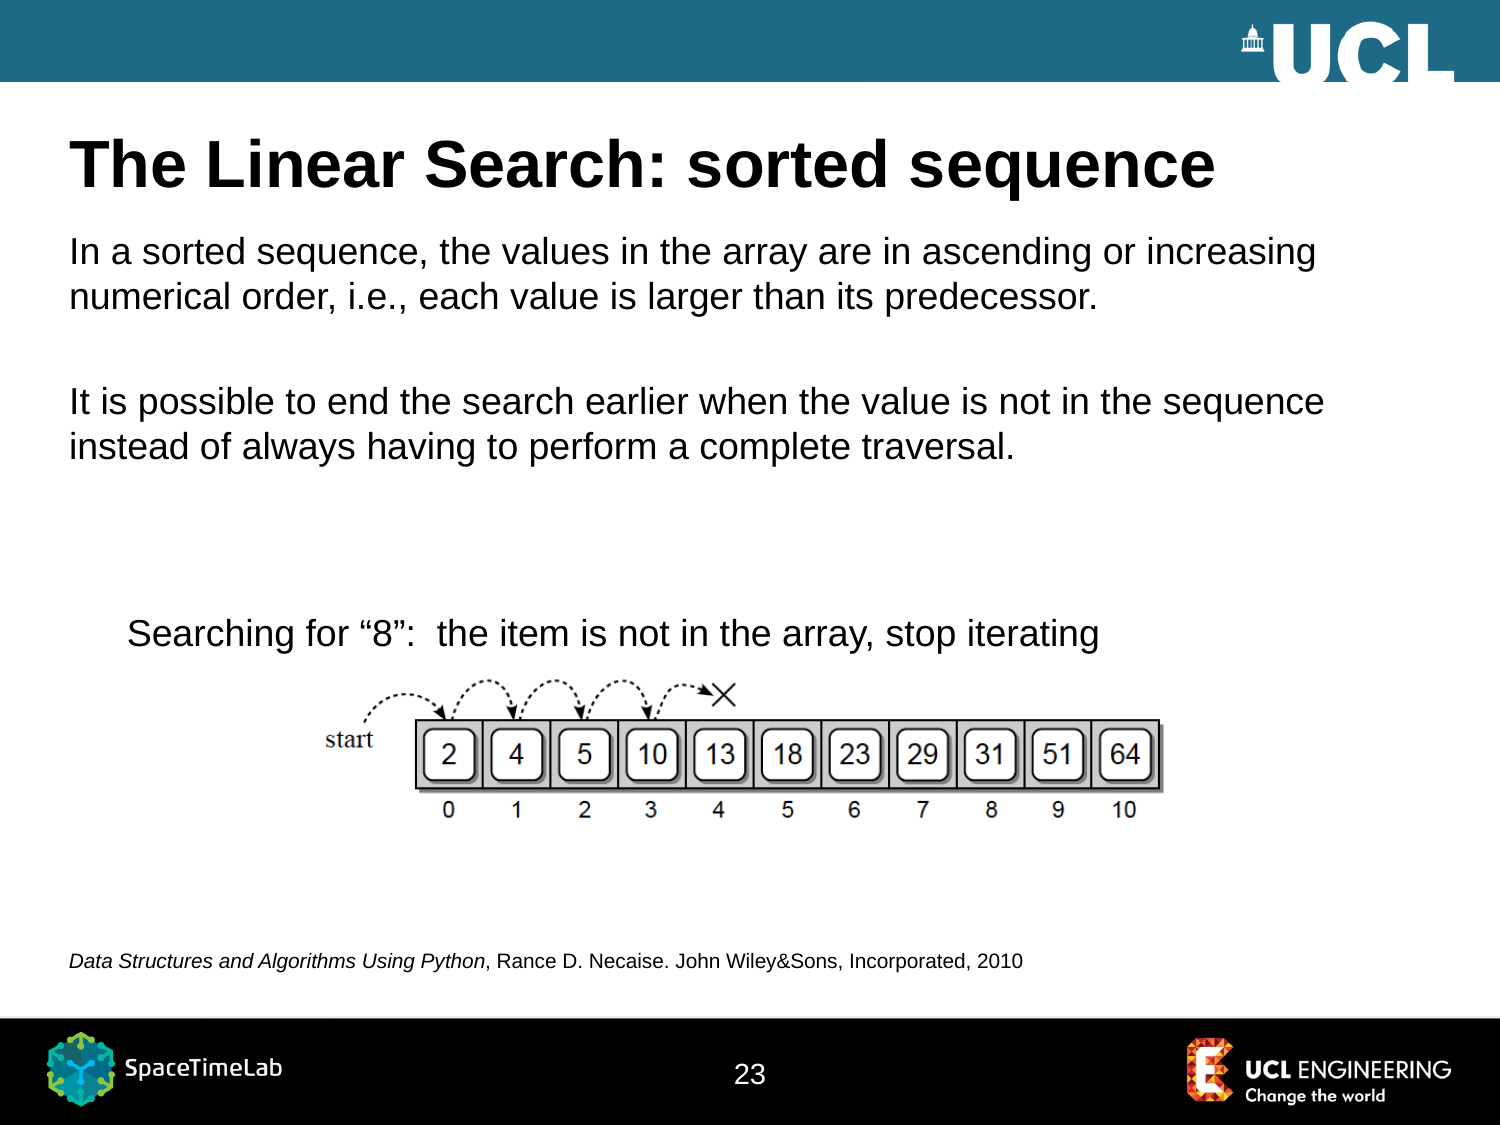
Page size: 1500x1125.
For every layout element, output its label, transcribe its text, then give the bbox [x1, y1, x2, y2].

list In a sorted sequence, the values in the array are in ascending or increasing numerical order, i.e., each value is larger than its predecessor. It is possible to end the search earlier when the value is not in the sequence instead of always having to perform a complete traversal. [54, 219, 1447, 988]
text_box Data Structures and Algorithms Using Python, Rance D. Necaise. John Wiley&Sons, Incorporated, 2010 [54, 940, 1388, 981]
footer 22 [496, 1042, 1004, 1103]
text_box Searching for “8”: the item is not in the array, stop iterating [112, 601, 1294, 707]
title The Linear Search: sorted sequence [54, 113, 1447, 197]
picture [316, 672, 1185, 847]
picture [0, 990, 1500, 1125]
